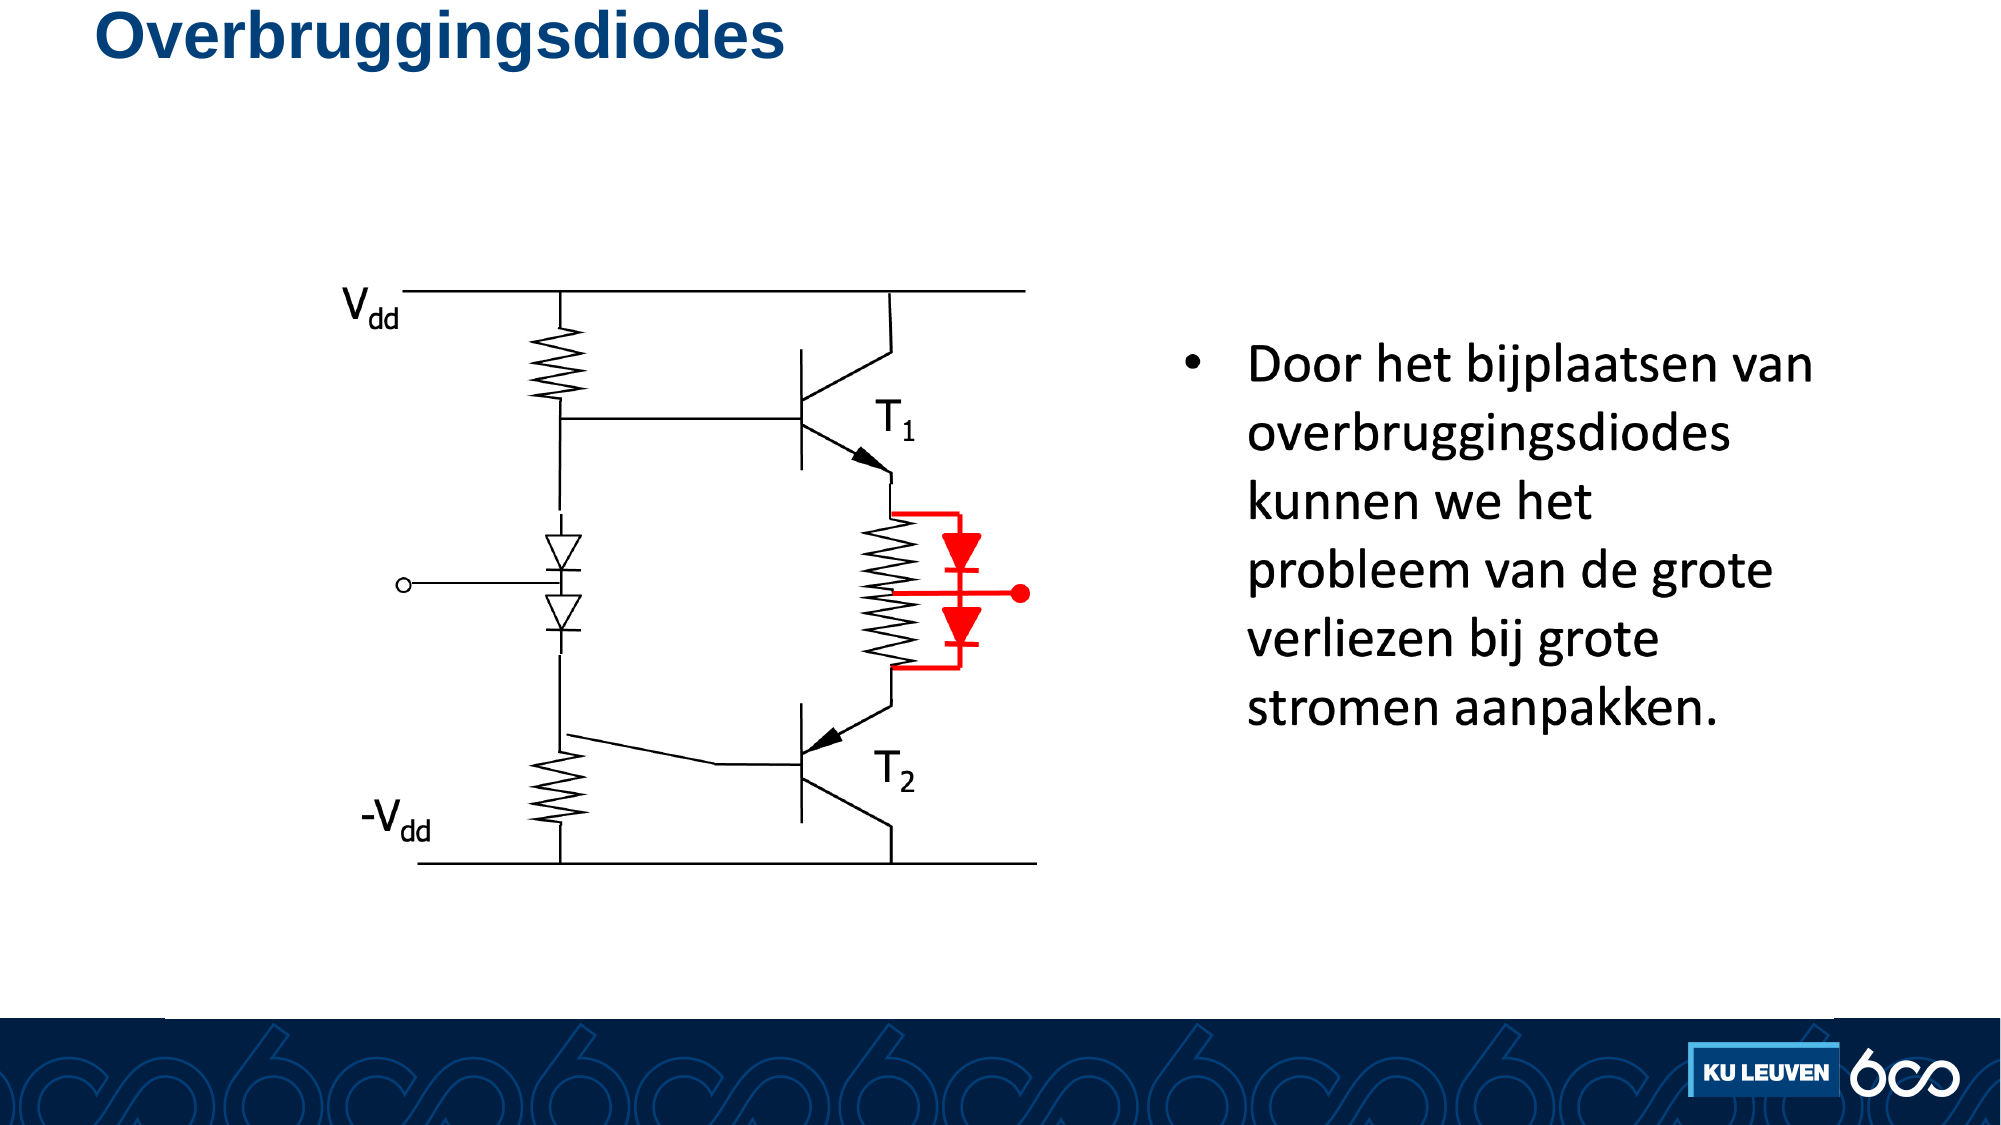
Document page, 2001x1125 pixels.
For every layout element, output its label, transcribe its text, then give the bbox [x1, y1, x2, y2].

title Overbruggingsdiodes [94, 0, 1906, 108]
picture [0, 88, 2001, 1125]
